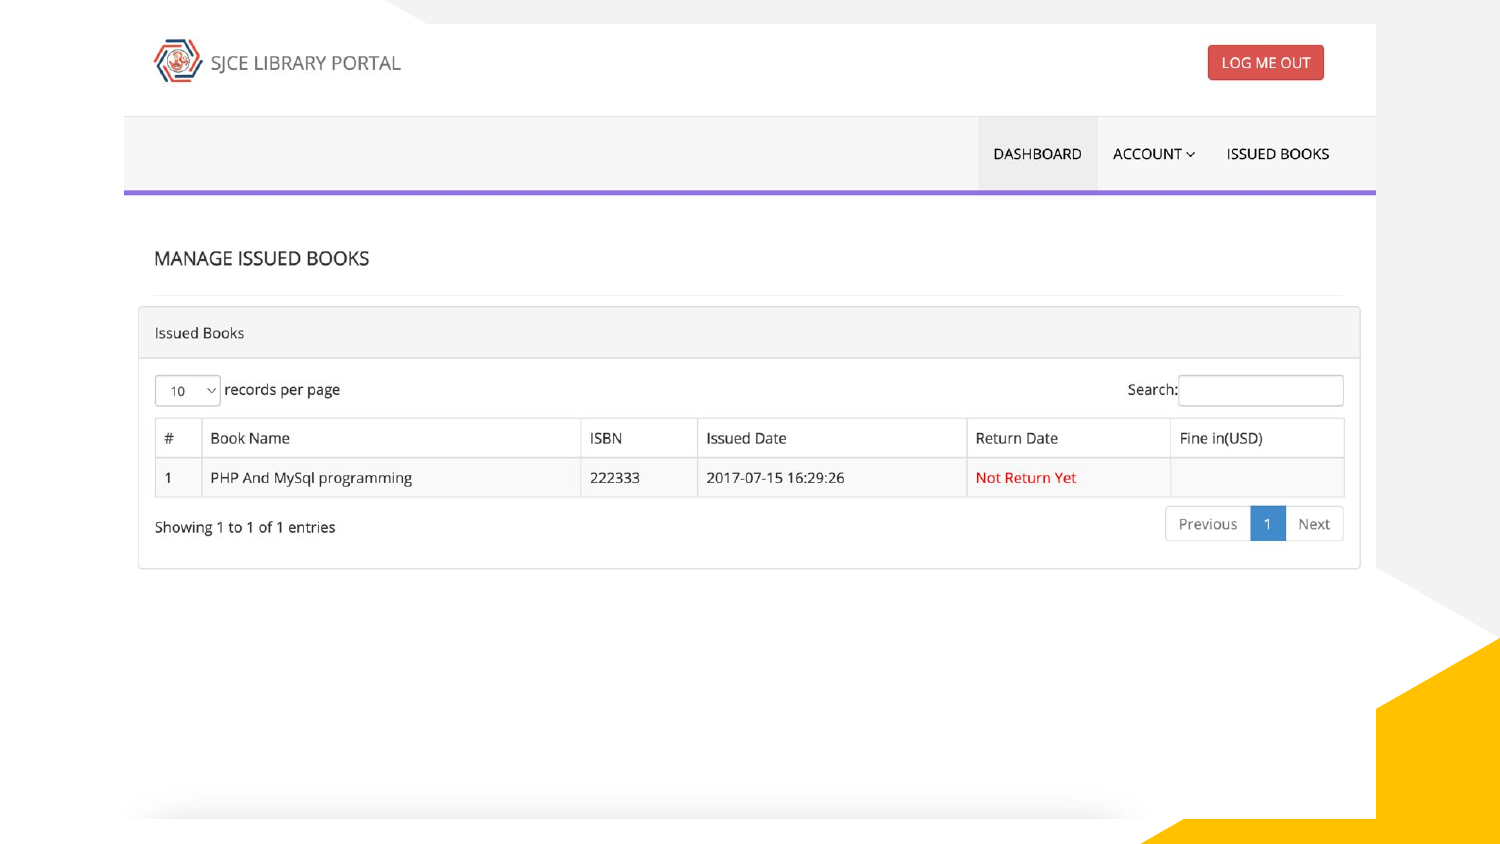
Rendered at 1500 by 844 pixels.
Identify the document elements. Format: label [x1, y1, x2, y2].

picture [124, 24, 1376, 819]
